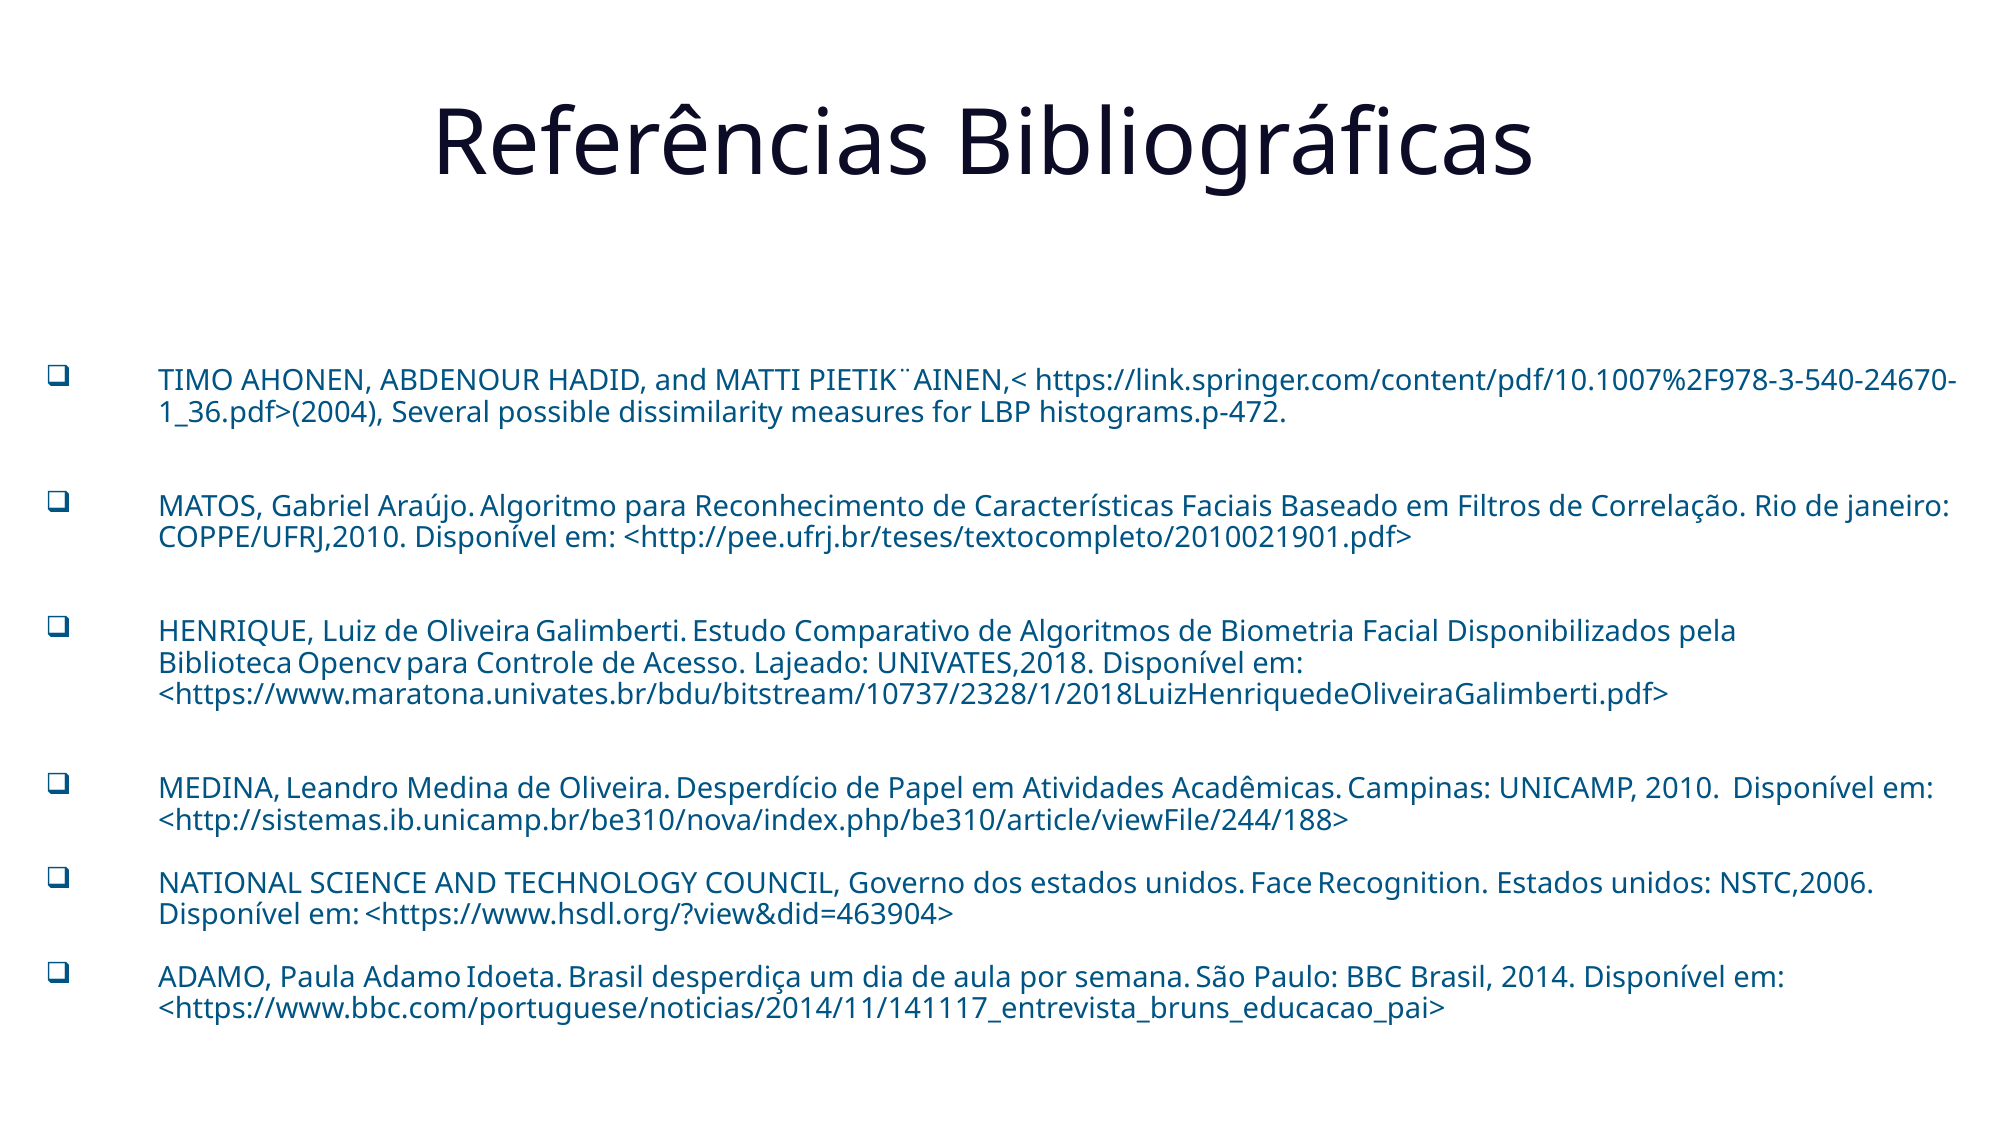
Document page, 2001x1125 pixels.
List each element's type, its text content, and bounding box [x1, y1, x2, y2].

title Referências Bibliográficas [121, 36, 1847, 254]
list TIMO AHONEN, ABDENOUR HADID, and MATTI PIETIK¨AINEN,< https://link.springer.com/content/pdf/10.1007%2F978-3-540-24670-1_36.pdf>(2004), Several possible dissimilarity measures for LBP histograms.p-472. MATOS, Gabriel Araújo. Algoritmo para Reconhecimento de Características Faciais Baseado em Filtros de Correlação. Rio de janeiro: COPPE/UFRJ,2010. Disponível em: <http://pee.ufrj.br/teses/textocompleto/2010021901.pdf> HENRIQUE, Luiz de Oliveira Galimberti. Estudo Comparativo de Algoritmos de Biometria Facial Disponibilizados pela Biblioteca Opencv para Controle de Acesso. Lajeado: UNIVATES,2018. Disponível em: <https://www.maratona.univates.br/bdu/bitstream/10737/2328/1/2018LuizHenriquedeOliveiraGalimberti.pdf> MEDINA, Leandro Medina de Oliveira. Desperdício de Papel em Atividades Acadêmicas. Campinas: UNICAMP, 2010. Disponível em: <http://sistemas.ib.unicamp.br/be310/nova/index.php/be310/article/viewFile/244/188> NATIONAL SCIENCE AND TECHNOLOGY COUNCIL, Governo dos estados unidos. Face Recognition. Estados unidos: NSTC,2006. Disponível em: <https://www.hsdl.org/?view&did=463904> ADAMO, Paula Adamo Idoeta. Brasil desperdiça um dia de aula por semana. São Paulo: BBC Brasil, 2014. Disponível em: <https://www.bbc.com/portuguese/noticias/2014/11/141117_entrevista_bruns_educacao_pai> [30, 254, 1986, 1058]
